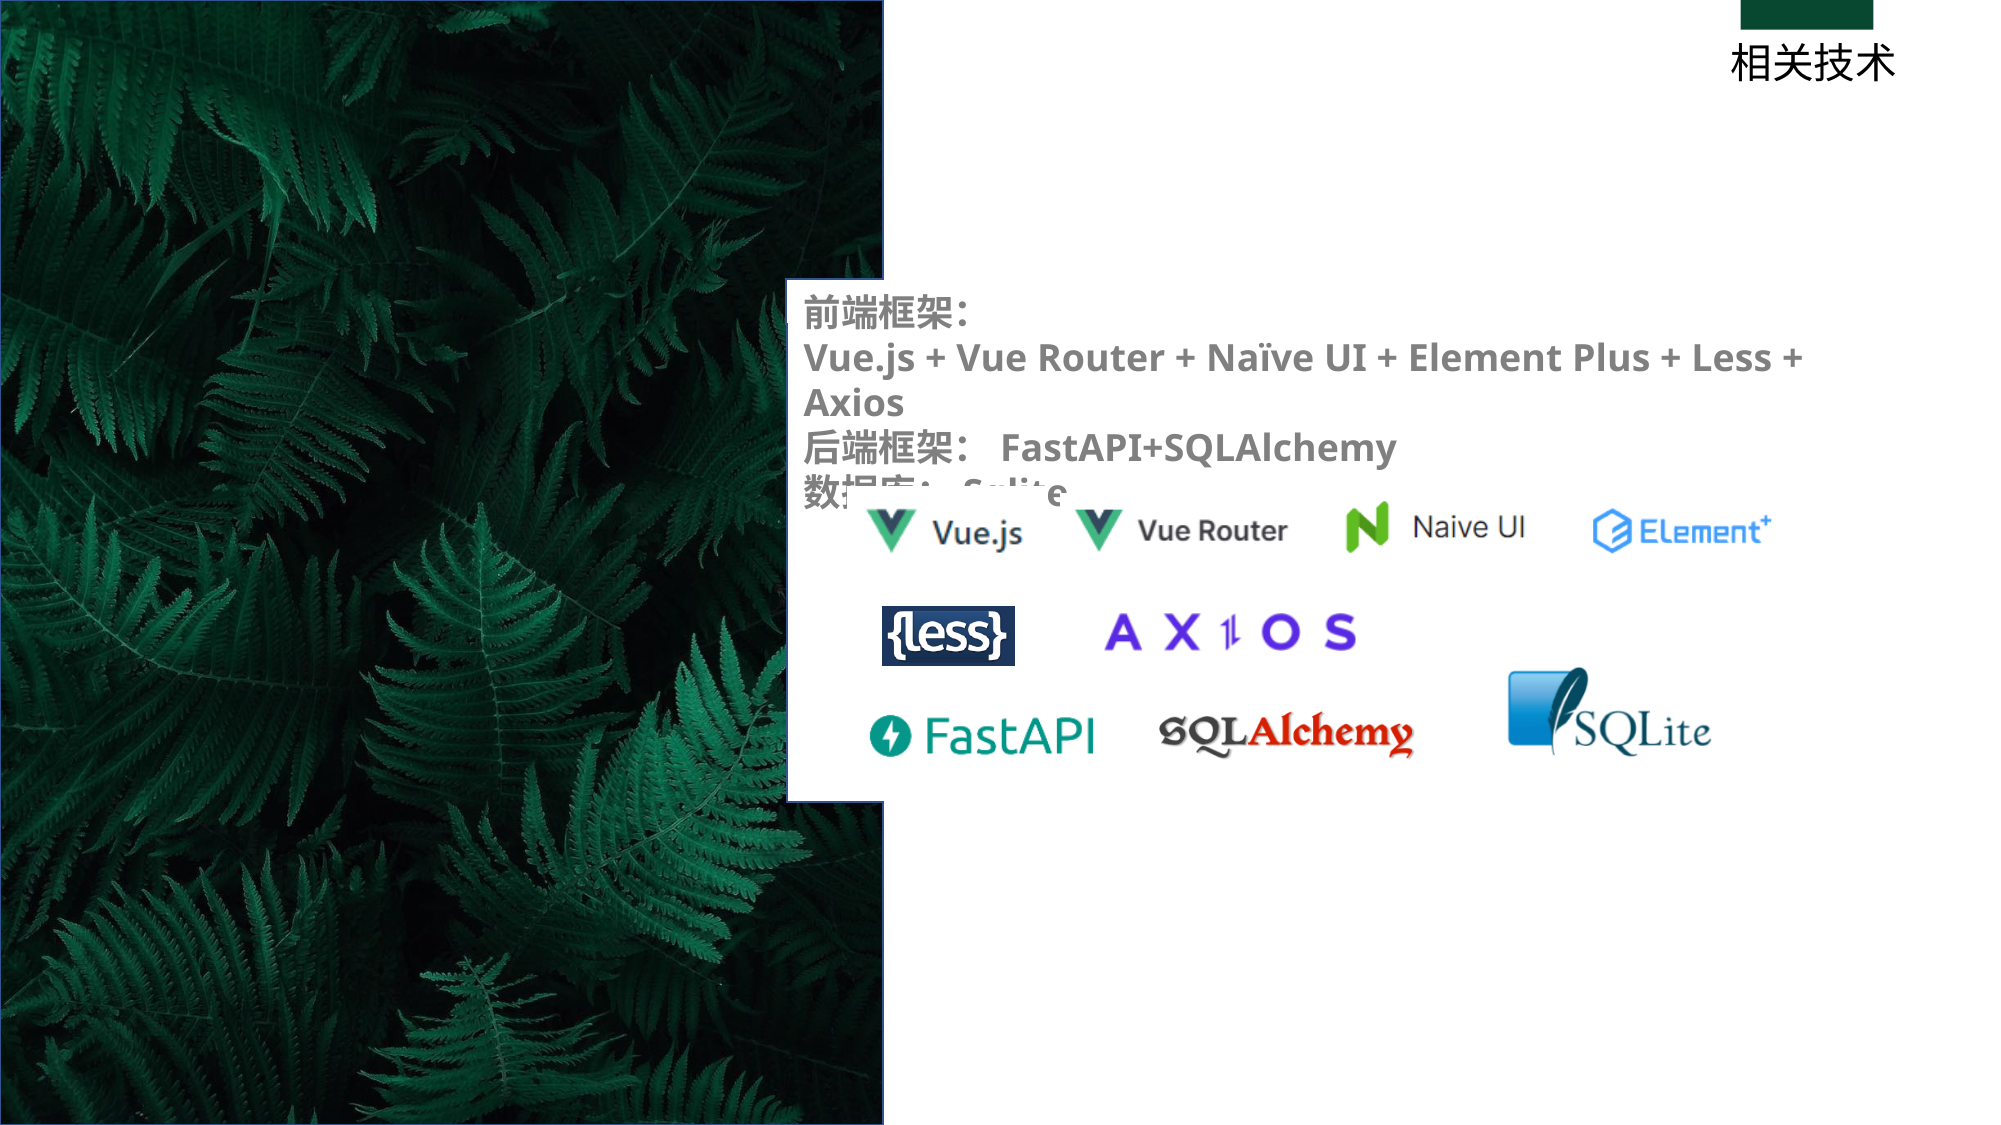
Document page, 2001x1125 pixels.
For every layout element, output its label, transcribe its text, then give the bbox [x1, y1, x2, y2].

picture [1147, 706, 1428, 761]
picture [1577, 501, 1790, 561]
picture [882, 606, 1015, 666]
picture [861, 706, 1110, 766]
picture [847, 486, 1048, 573]
text_box 相关技术 [1715, 29, 1952, 95]
text_box [1740, 0, 1874, 29]
picture [1496, 665, 1730, 762]
text_box 前端框架： Vue.js + Vue Router + Naïve UI + Element Plus + Less + Axios 后端框架：FastAPI+SQLAlchemy 数据库：Sqlite [789, 281, 1924, 611]
text_box [0, 0, 884, 1125]
picture [1060, 493, 1308, 569]
picture [1332, 491, 1541, 562]
picture [1095, 597, 1379, 665]
